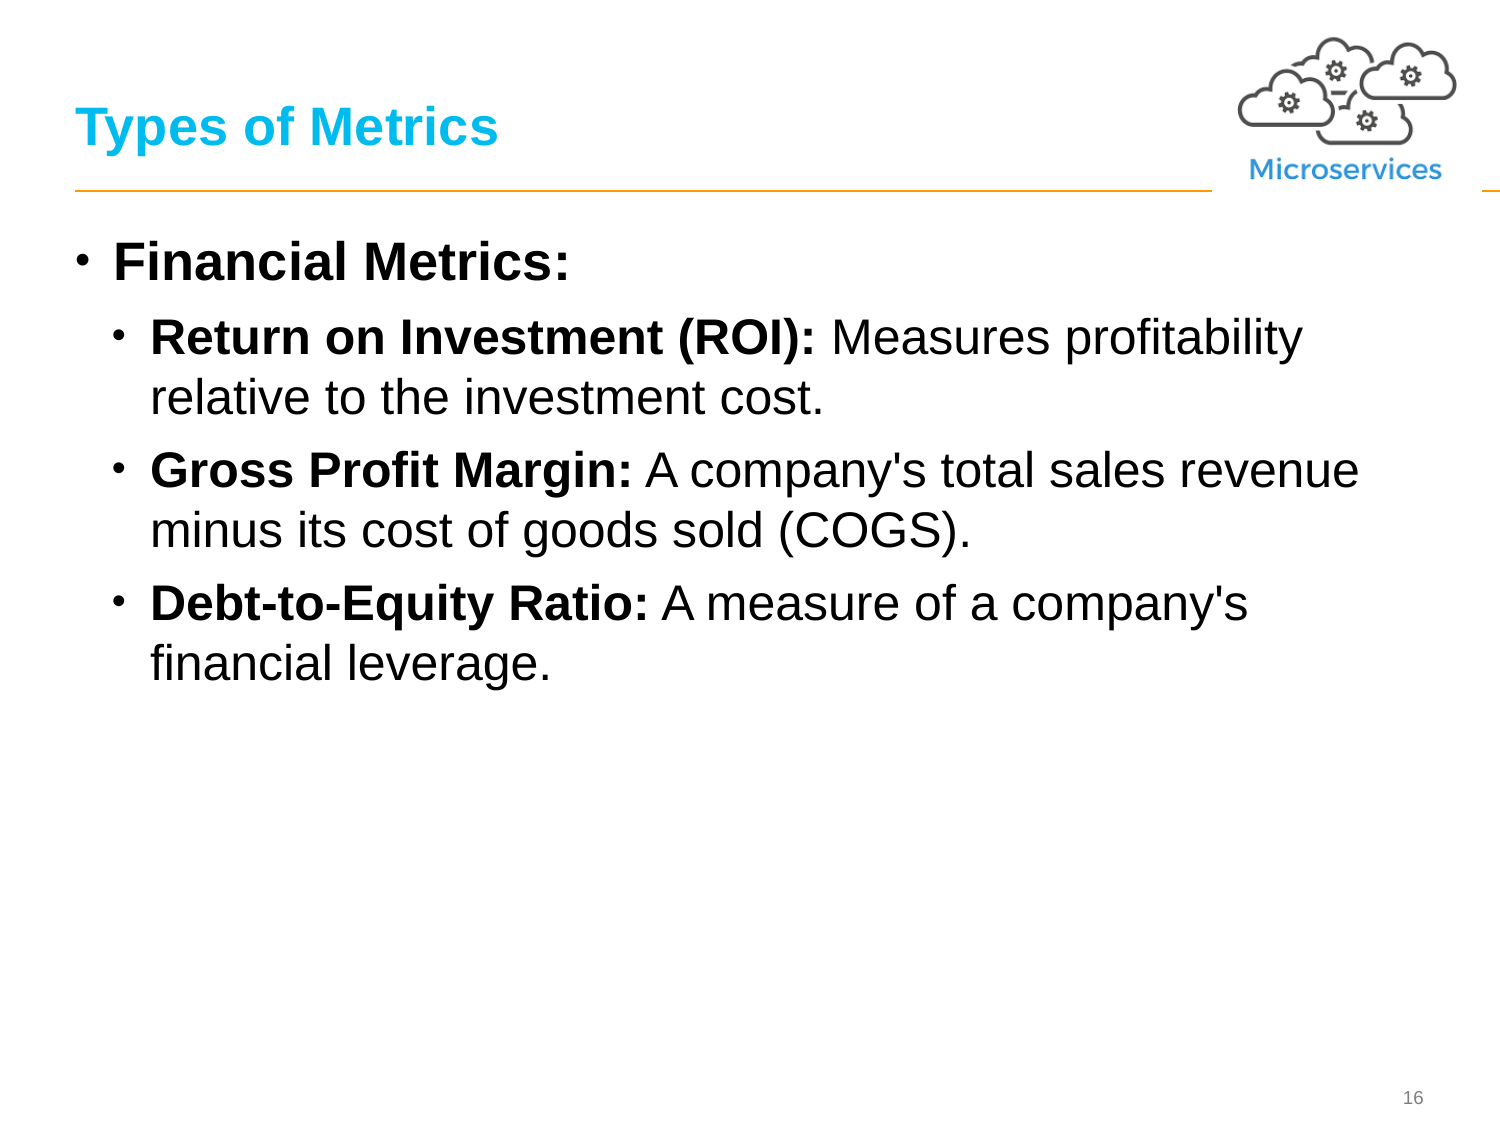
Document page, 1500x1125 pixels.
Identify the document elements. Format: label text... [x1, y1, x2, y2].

picture [1212, 1, 1482, 203]
title Types of Metrics [75, 27, 1422, 157]
list Financial Metrics: Return on Investment (ROI): Measures profitability relative to the investment cost. Gross Profit Margin: A company's total sales revenue minus its cost of goods sold (COGS). Debt-to-Equity Ratio: A measure of a company's financial leverage. [75, 226, 1425, 1018]
